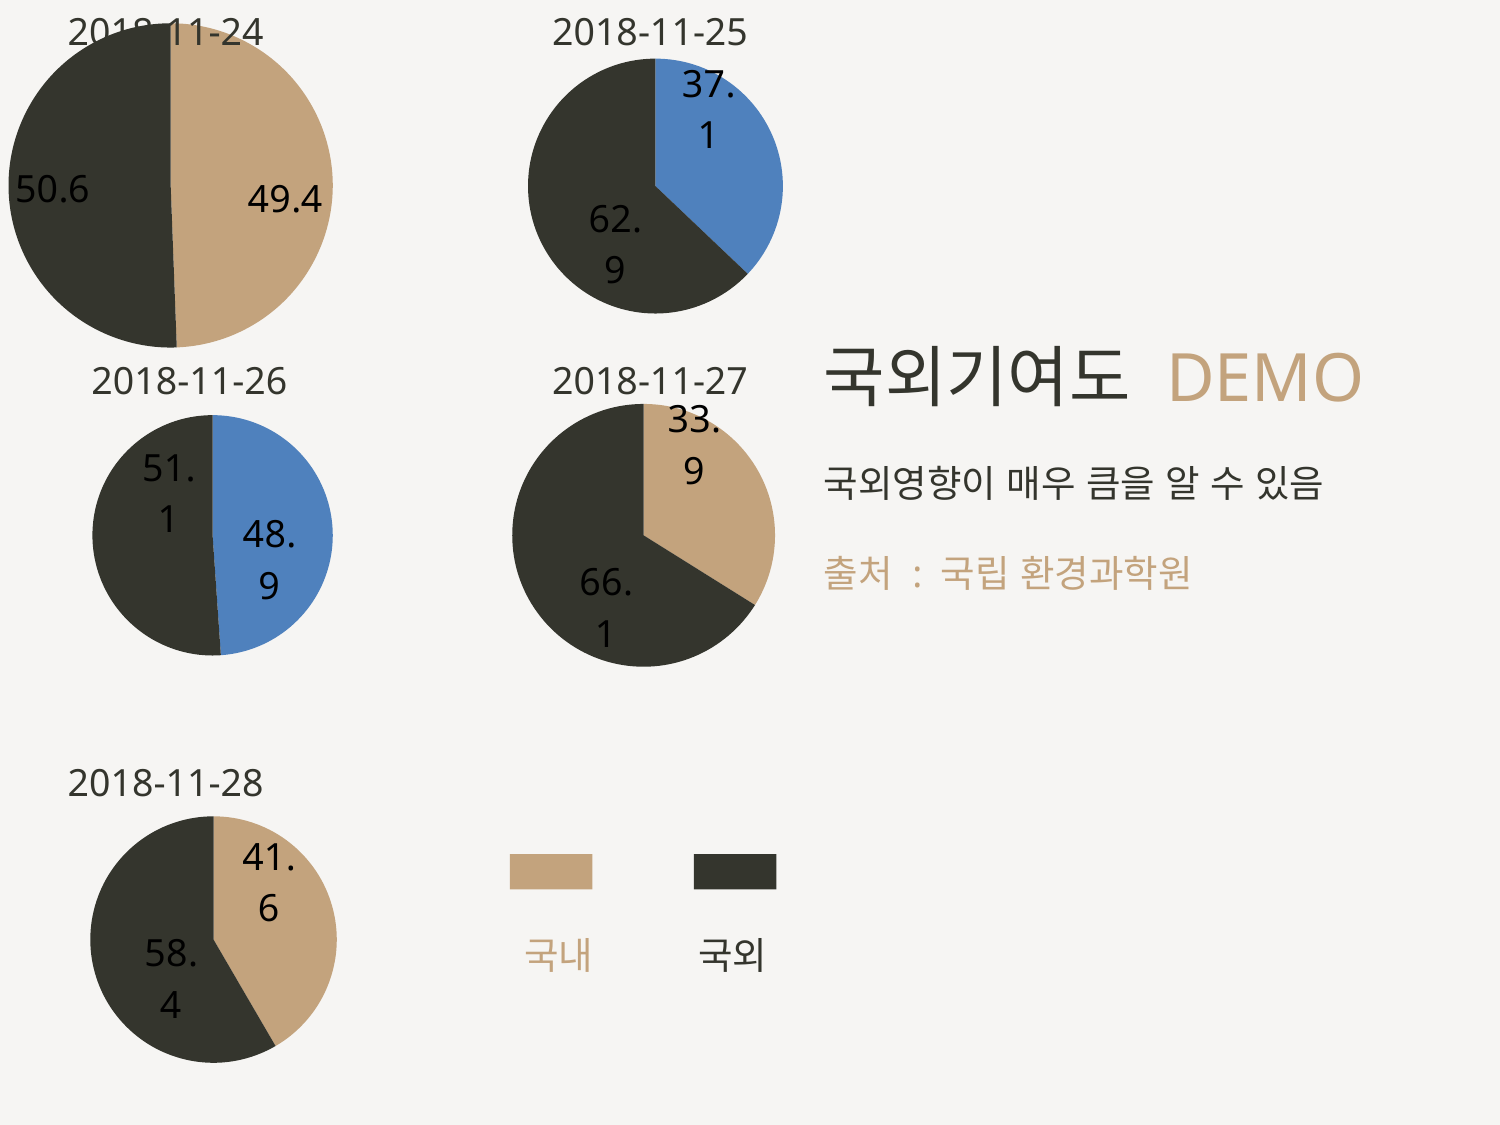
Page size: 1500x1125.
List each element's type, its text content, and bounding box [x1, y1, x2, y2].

chart [430, 0, 869, 722]
chart [0, 753, 427, 1125]
text_box 국외기여도 DEMO 국외영향이 매우 큼을 알 수 있음 출처 : 국립 환경과학원 [860, 327, 1500, 648]
text_box [508, 852, 595, 892]
text_box 국내 국외 [509, 924, 794, 985]
text_box [692, 852, 779, 892]
chart [0, 0, 426, 722]
